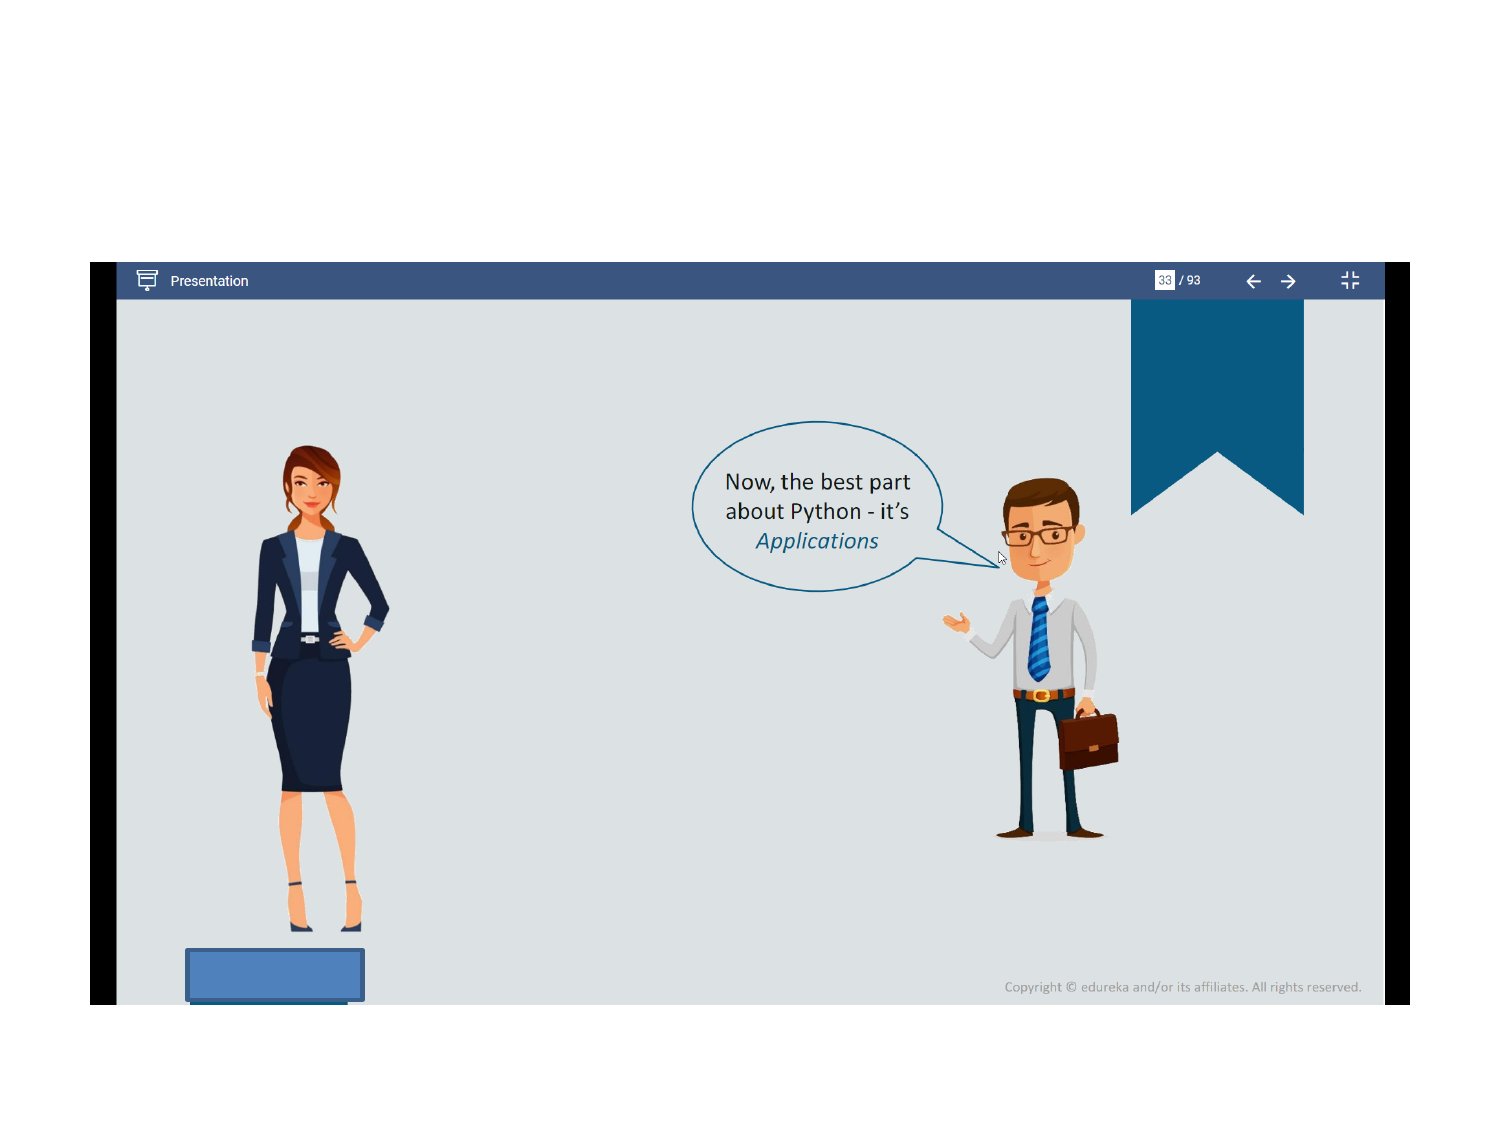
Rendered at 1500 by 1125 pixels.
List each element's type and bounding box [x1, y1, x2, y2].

list [89, 262, 1411, 1006]
